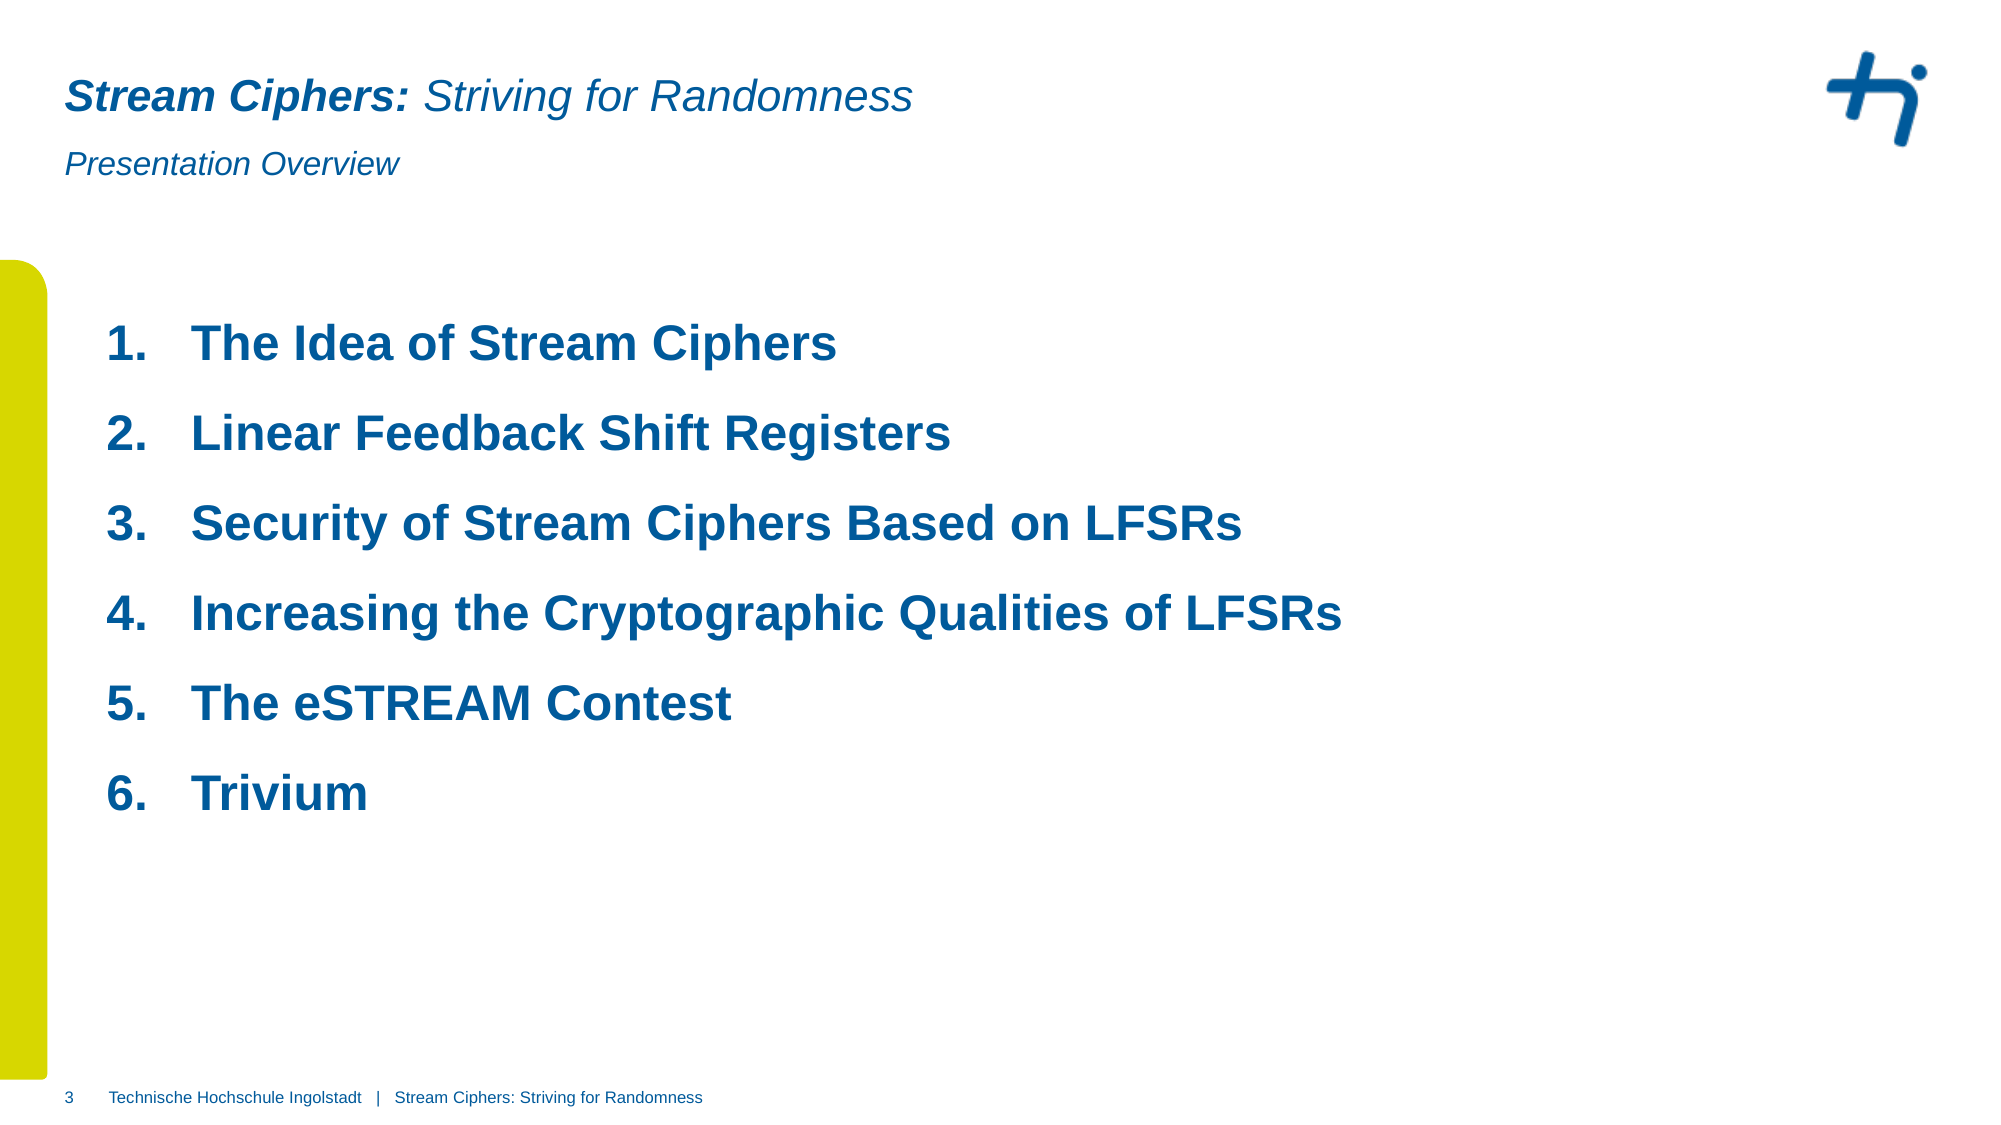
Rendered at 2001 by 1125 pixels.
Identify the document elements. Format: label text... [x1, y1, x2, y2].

title Stream Ciphers: Striving for Randomness [64, 66, 1665, 121]
text_box The Idea of Stream Ciphers Linear Feedback Shift Registers Security of Stream Ciphers Based on LFSRs Increasing the Cryptographic Qualities of LFSRs The eSTREAM Contest Trivium [106, 280, 1922, 1059]
slide_number 3 [64, 1087, 107, 1122]
subtitle Presentation Overview [64, 122, 1665, 179]
